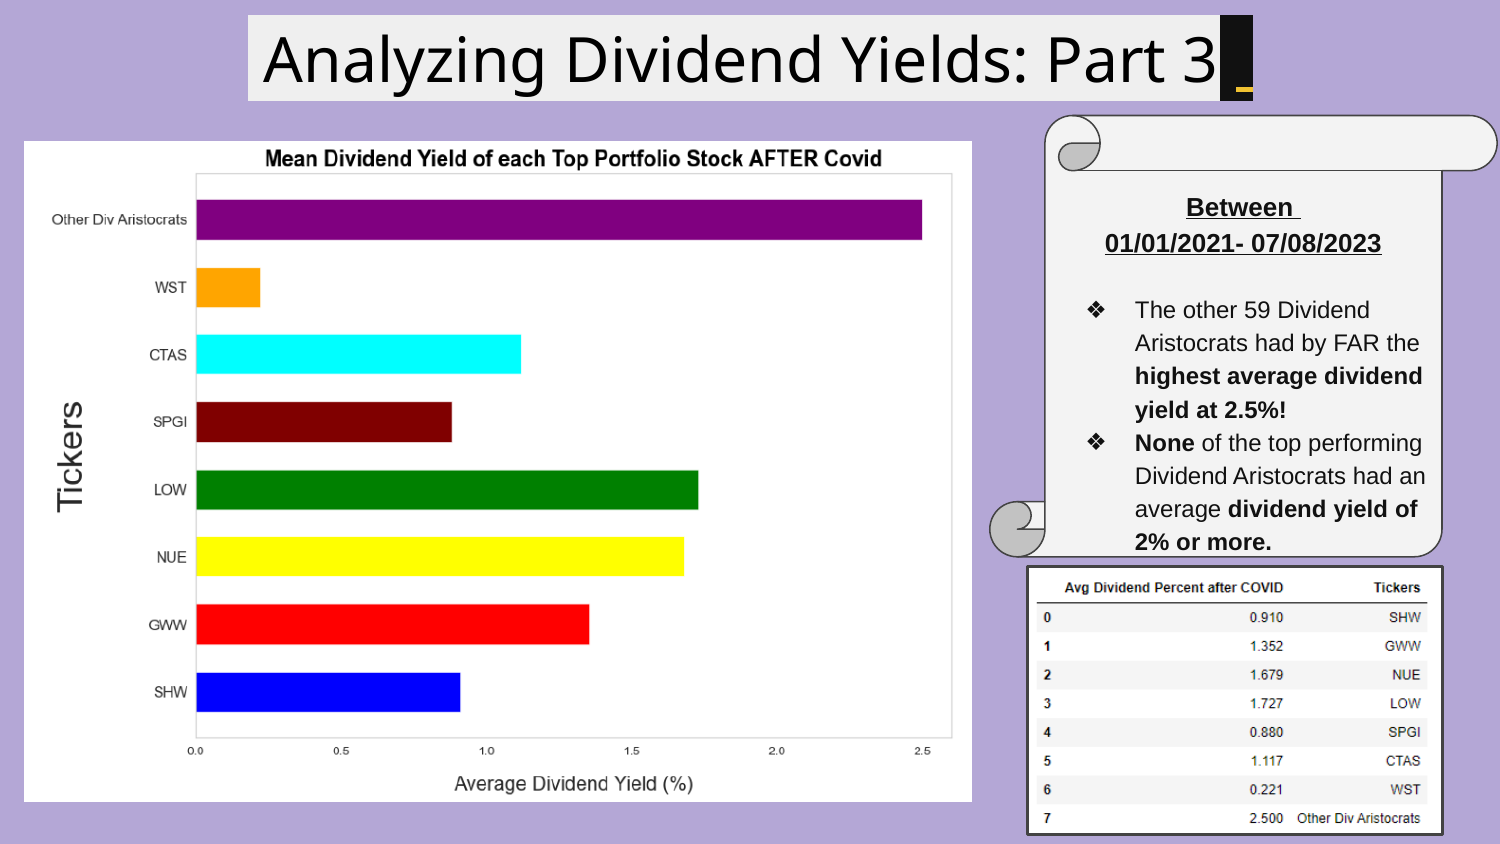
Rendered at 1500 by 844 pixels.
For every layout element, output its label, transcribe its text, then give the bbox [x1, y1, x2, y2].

picture [1028, 567, 1442, 833]
picture [24, 141, 972, 802]
text_box Between 01/01/2021- 07/08/2023 The other 59 Dividend Aristocrats had by FAR the highest average dividend yield at 2.5%! None of the top performing Dividend Aristocrats had an average dividend yield of 2% or more. [989, 115, 1498, 557]
title Analyzing Dividend Yields: Part 3 [51, 4, 1449, 105]
